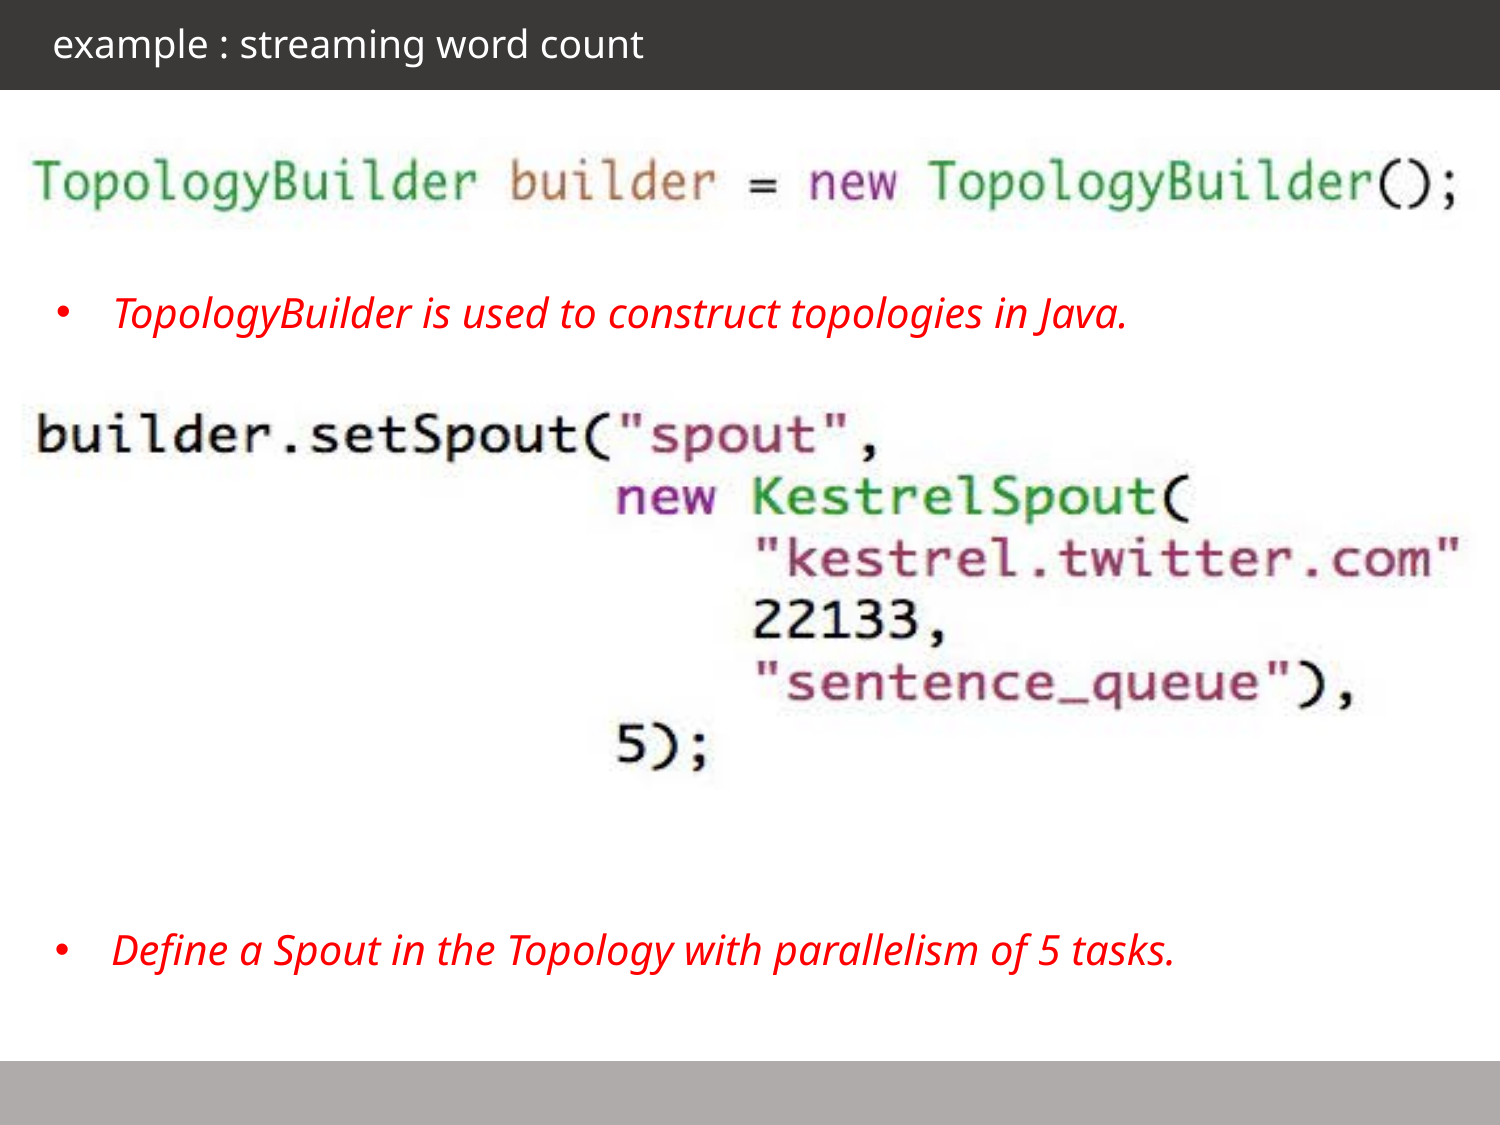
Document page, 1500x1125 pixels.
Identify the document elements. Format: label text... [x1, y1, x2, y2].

text_box [0, 1060, 1500, 1125]
picture [17, 137, 1477, 232]
text_box Define a Spout in the Topology with parallelism of 5 tasks. [39, 916, 1422, 982]
picture [21, 391, 1477, 790]
text_box TopologyBuilder is used to construct topologies in Java. [41, 278, 1424, 344]
text_box example : streaming word count [0, 0, 1500, 91]
